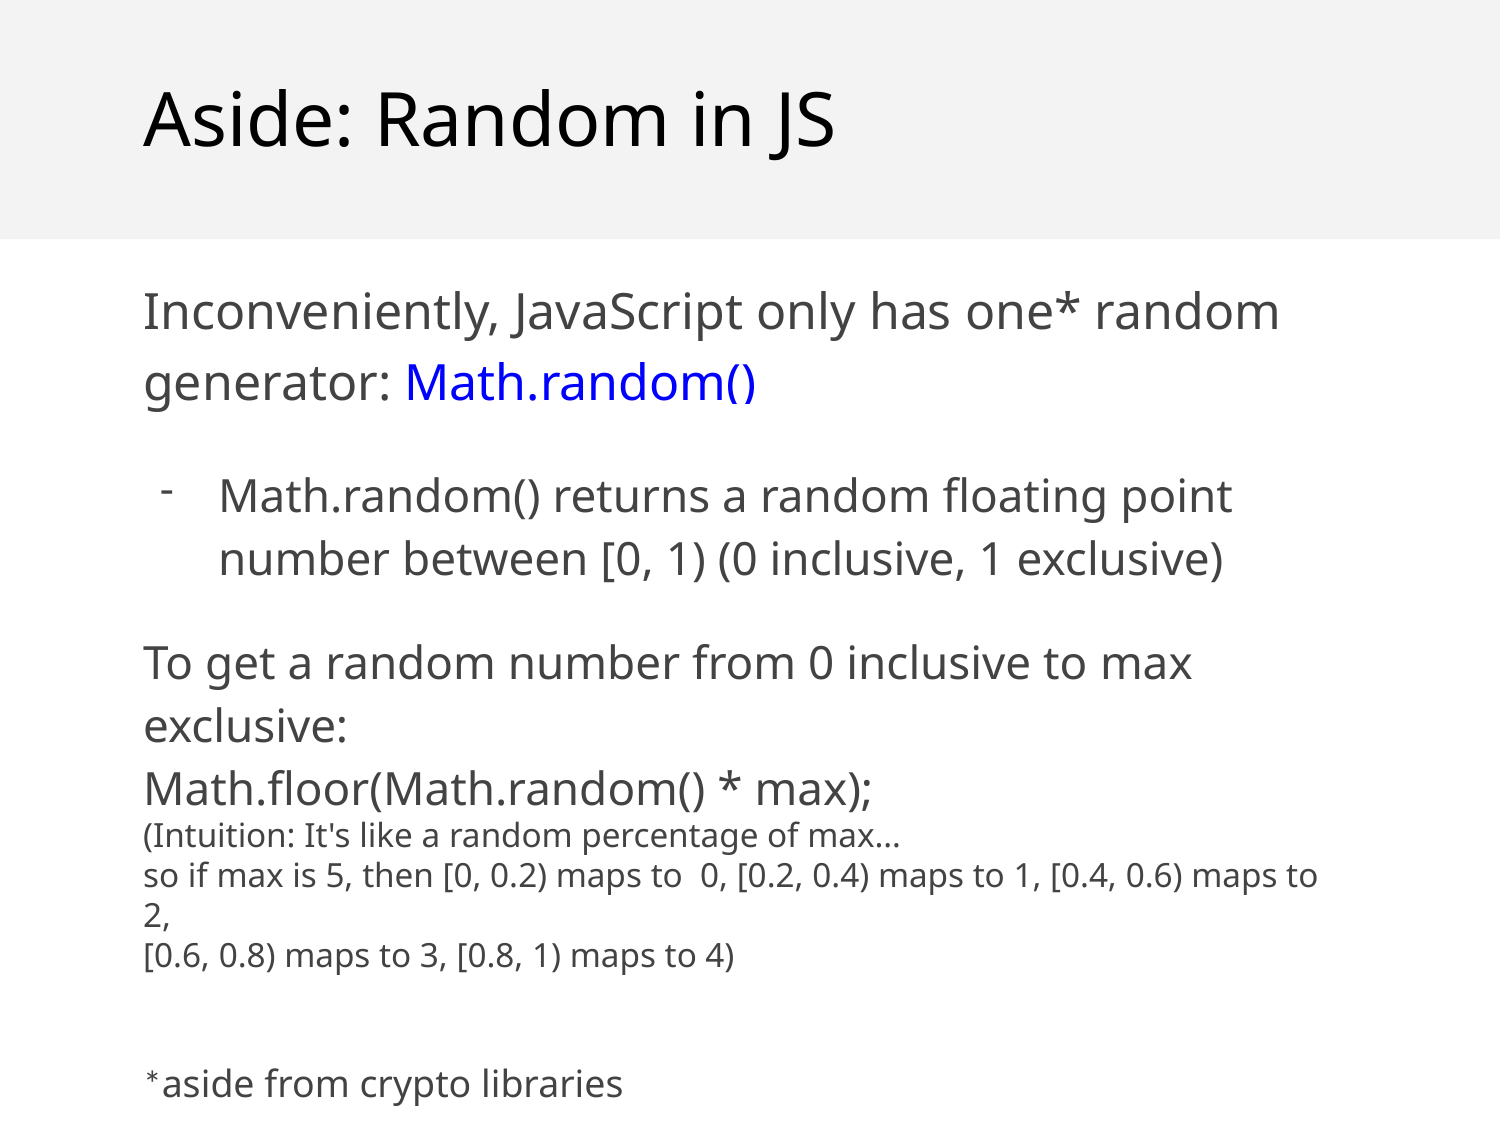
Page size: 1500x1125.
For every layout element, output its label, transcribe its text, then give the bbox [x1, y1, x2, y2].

text_box *aside from crypto libraries [128, 1038, 1372, 1124]
text_box Aside: Random in JS [128, 56, 1372, 183]
text_box Inconveniently, JavaScript only has one* random generator: Math.random() Math.random() returns a random floating point number between [0, 1) (0 inclusive, 1 exclusive) To get a random number from 0 inclusive to max exclusive: Math.floor(Math.random() * max); (Intuition: It's like a random percentage of max… so if max is 5, then [0, 0.2) maps to 0, [0.2, 0.4) maps to 1, [0.4, 0.6) maps to 2, [0.6, 0.8) maps to 3, [0.8, 1) maps to 4) [128, 255, 1372, 993]
